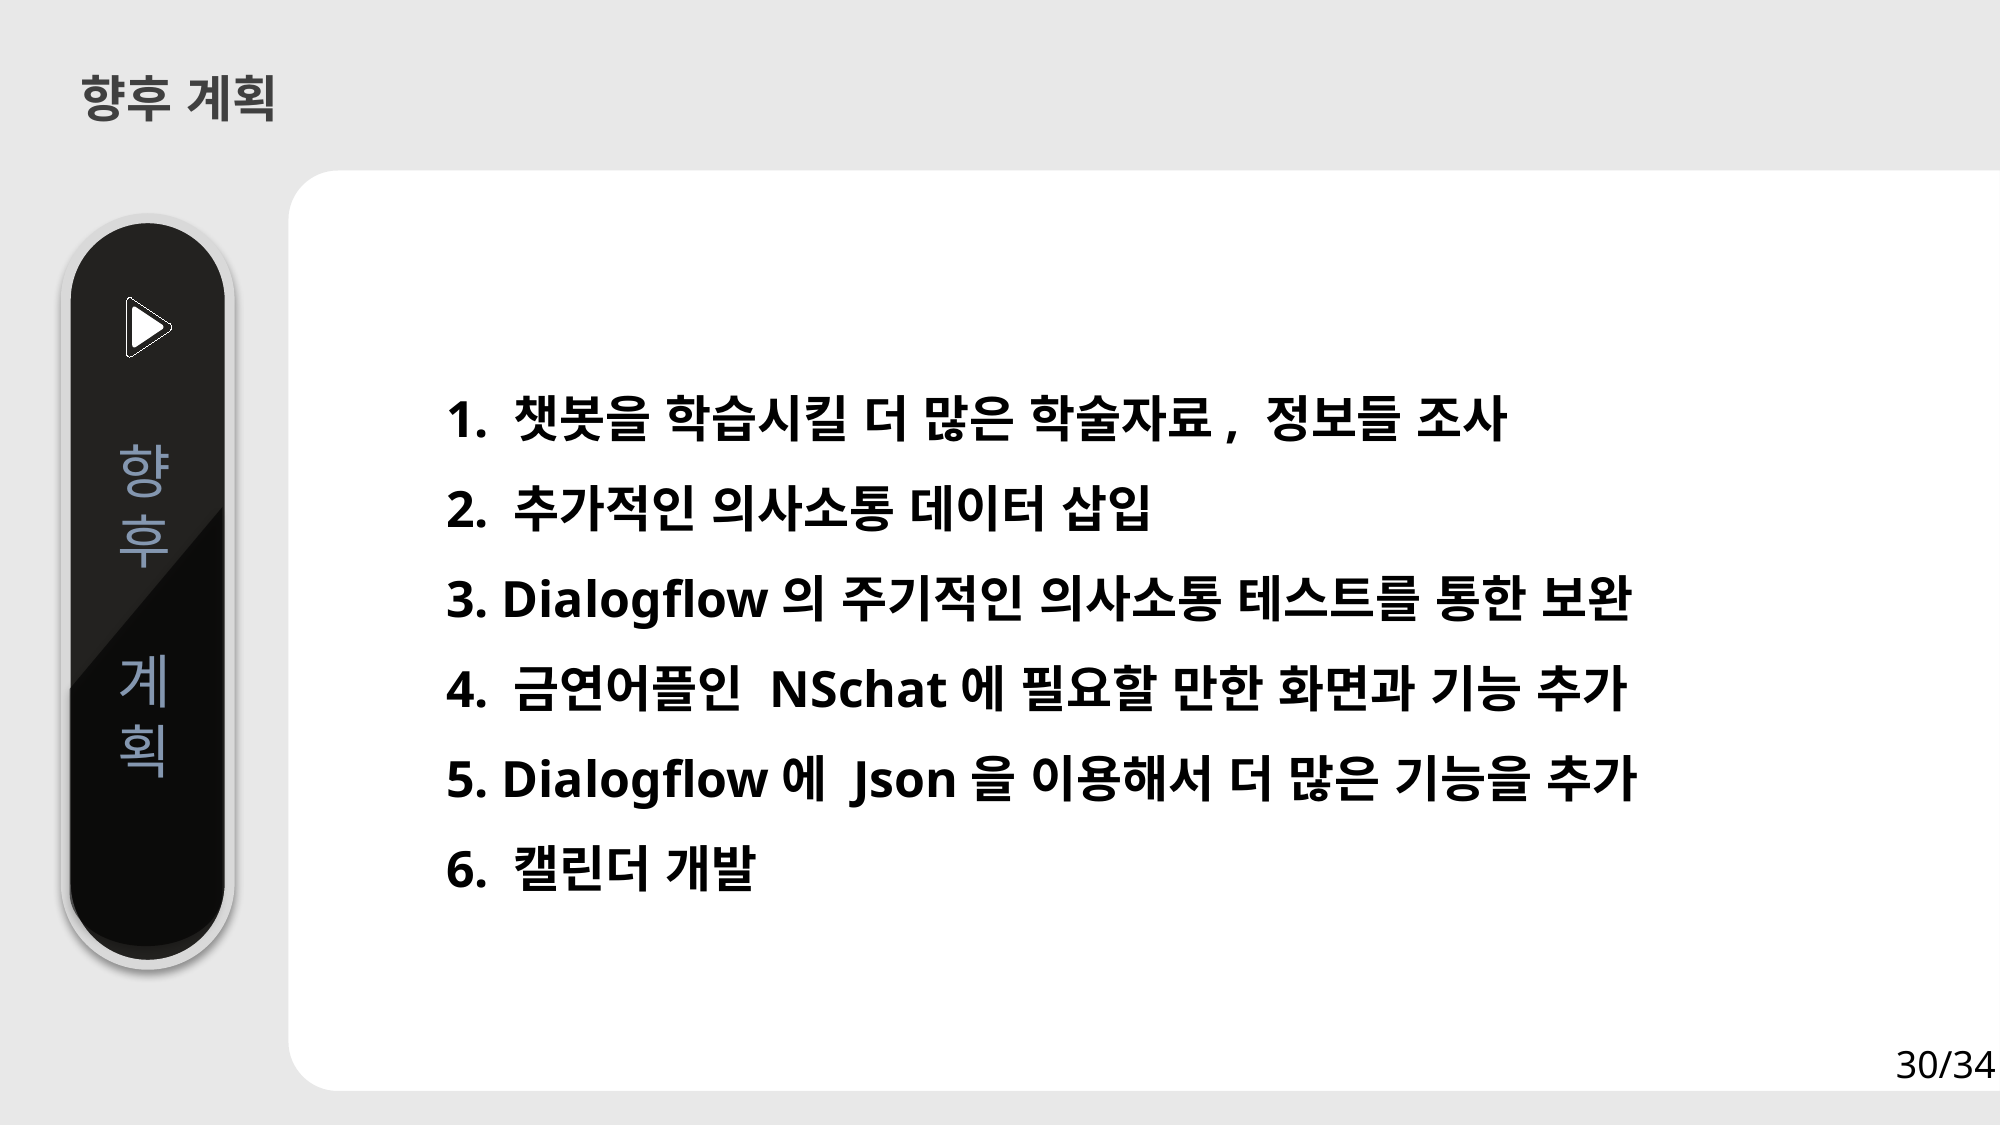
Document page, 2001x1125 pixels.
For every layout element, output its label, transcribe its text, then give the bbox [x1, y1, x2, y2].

text_box 30/34 [1881, 1033, 2000, 1094]
text_box 향후 계획 [65, 30, 912, 136]
text_box 1. 챗봇을 학습시킬 더 많은 학술자료, 정보들 조사 2. 추가적인 의사소통 데이터 삽입 3. Dialogflow의 주기적인 의사소통 테스트를 통한 보완 4. 금연어플인 NSchat에 필요할 만한 화면과 기능 추가 5. Dialogflow에 Json을 이용해서 더 많은 기능을 추가 6. 캘린더 개발 [431, 350, 1763, 906]
text_box [64, 217, 231, 894]
text_box [84, 928, 218, 966]
text_box 향 후 계 획 [66, 428, 223, 793]
text_box [0, 0, 2000, 1125]
text_box [68, 504, 224, 948]
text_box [126, 297, 172, 358]
